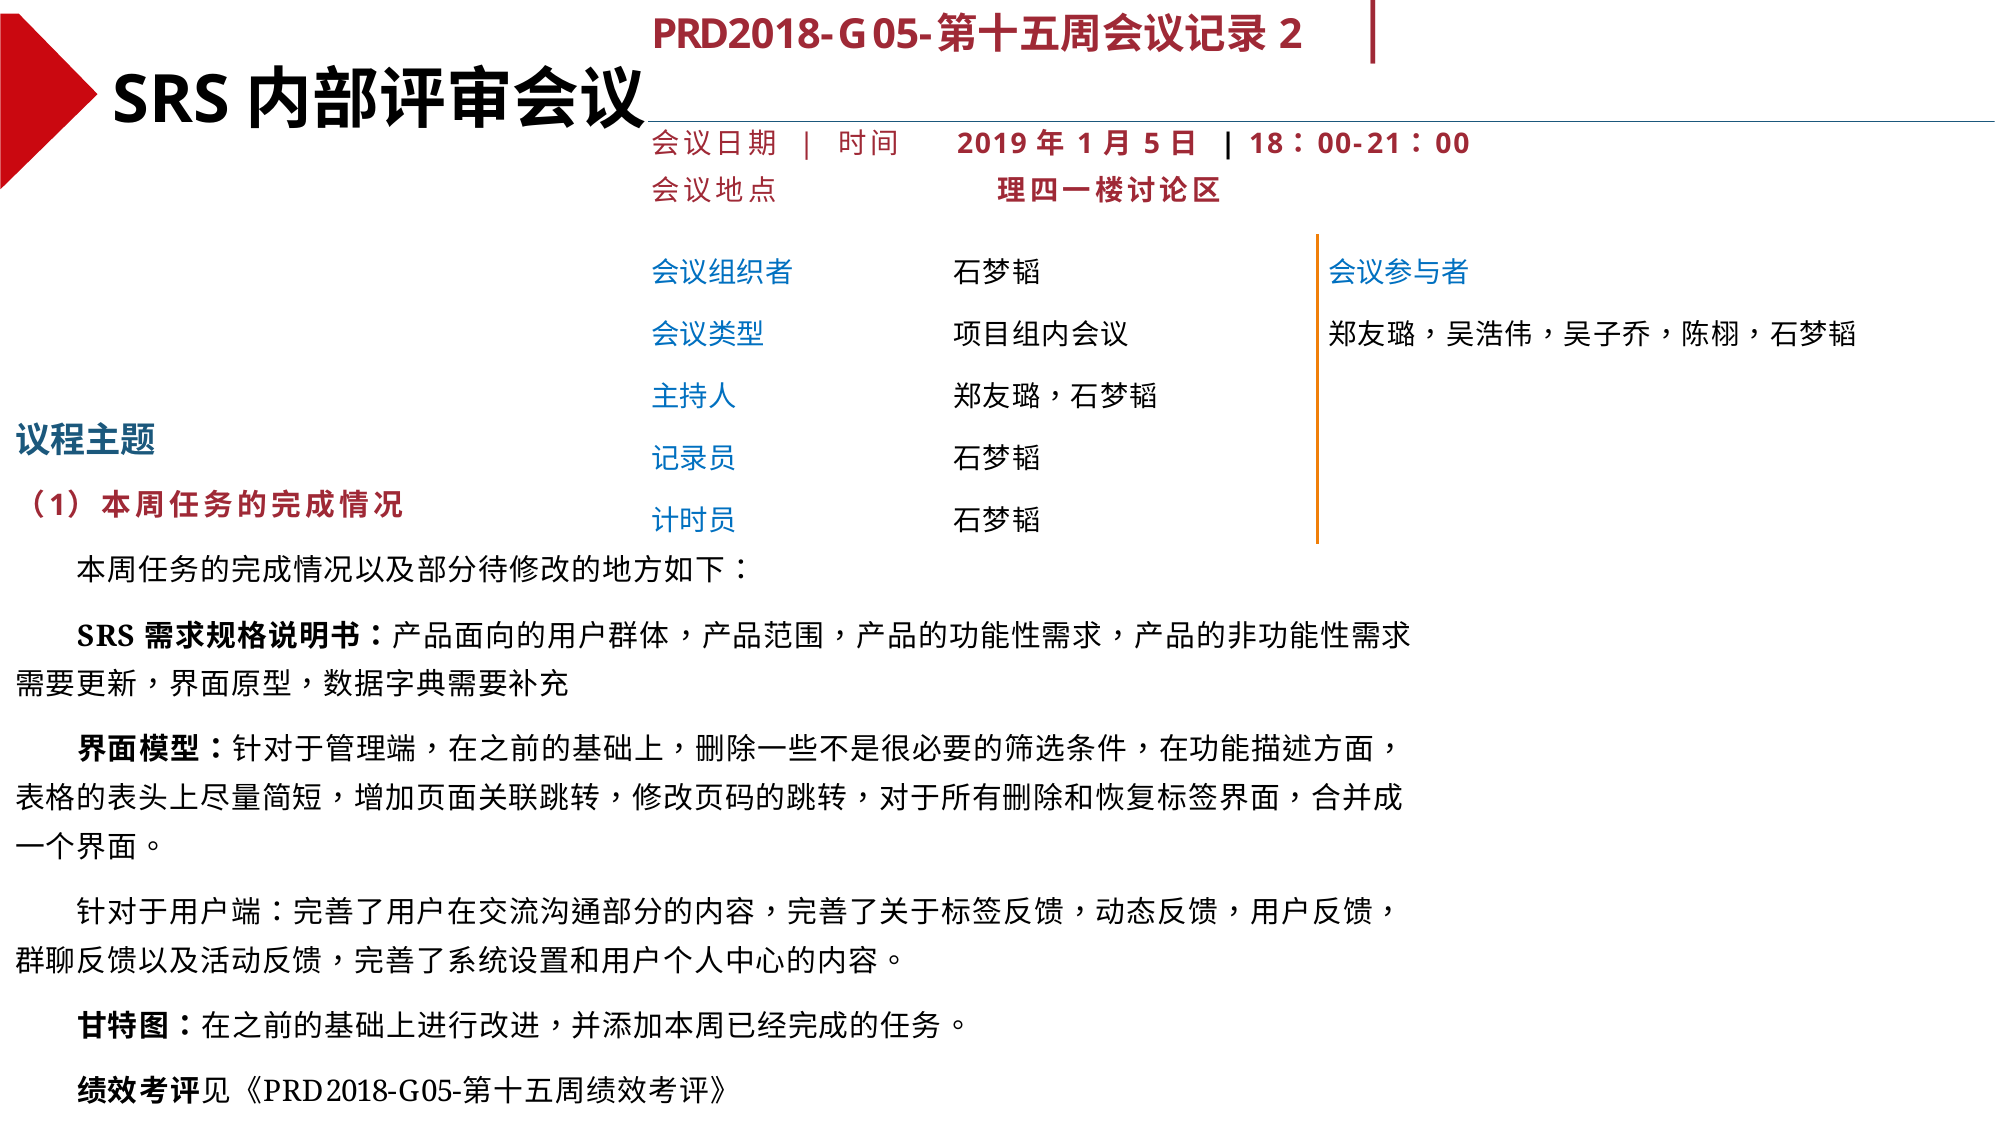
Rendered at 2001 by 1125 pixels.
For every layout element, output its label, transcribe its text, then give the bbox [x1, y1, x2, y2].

text_box [0, 12, 97, 192]
picture [5, 0, 1995, 1121]
text_box SRS内部评审会议 [97, 48, 642, 144]
